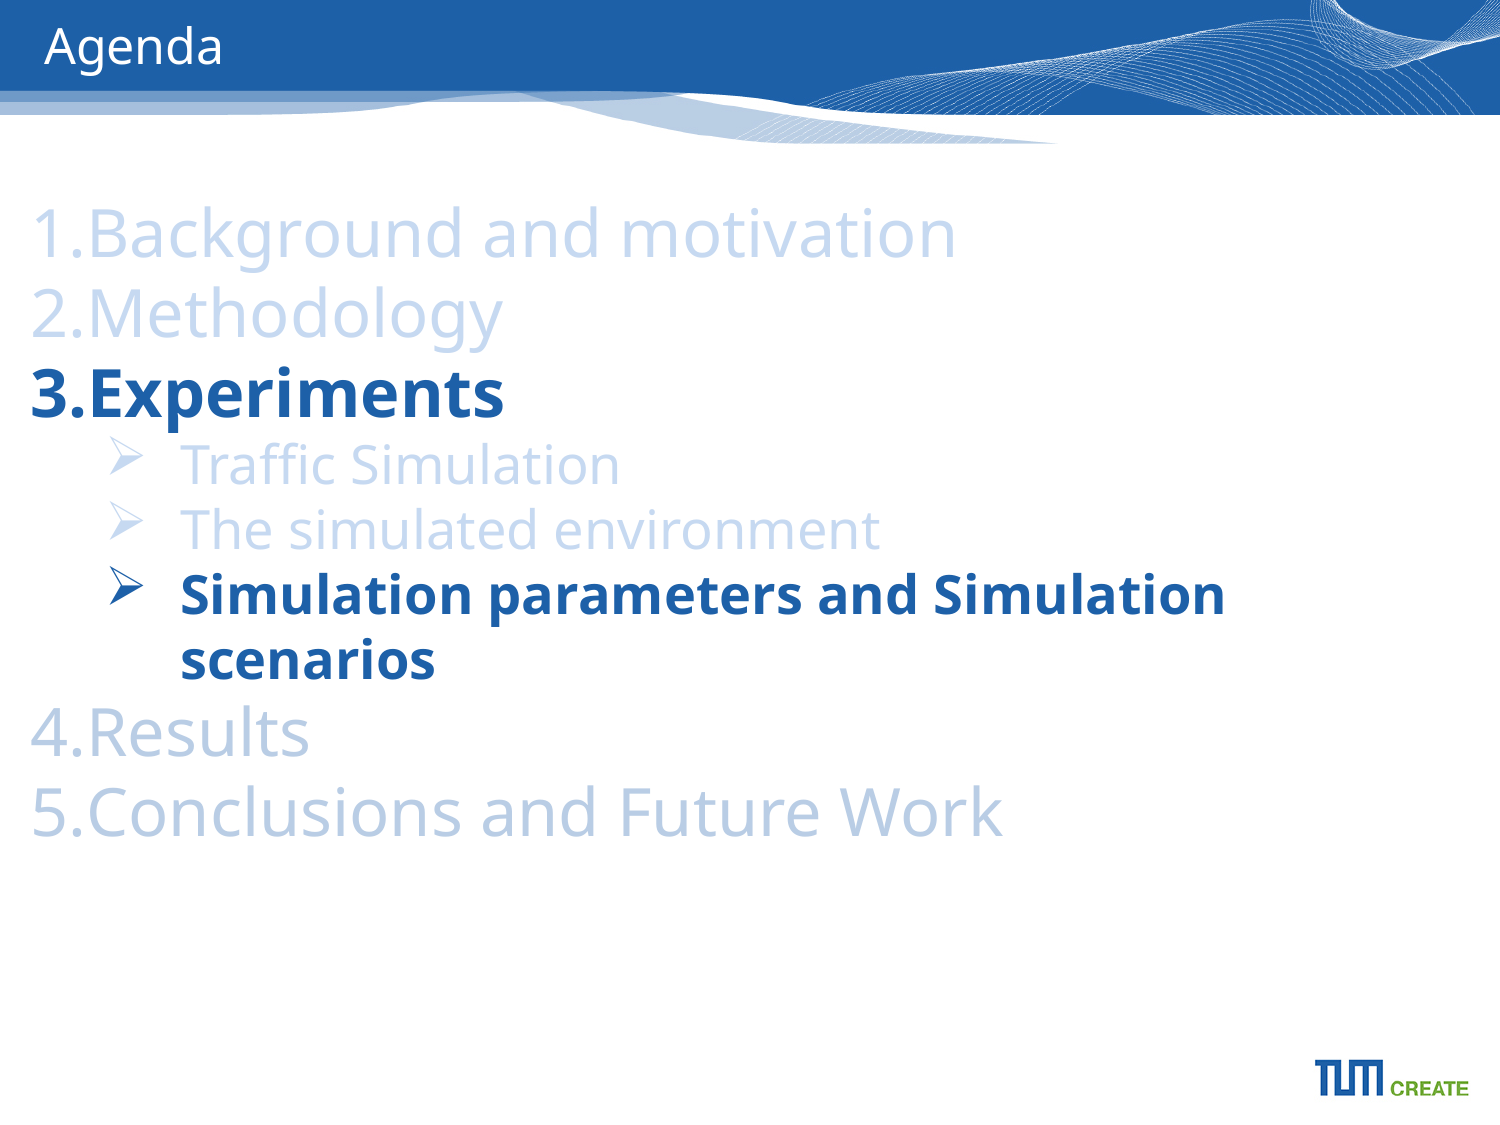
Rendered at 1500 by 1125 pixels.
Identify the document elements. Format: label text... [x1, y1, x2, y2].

title Agenda [29, 7, 1380, 79]
text_box Background and motivation Methodology Experiments Traffic Simulation The simulated environment Simulation parameters and Simulation scenarios Results Conclusions and Future Work [15, 183, 1472, 858]
picture [0, 0, 1500, 1125]
